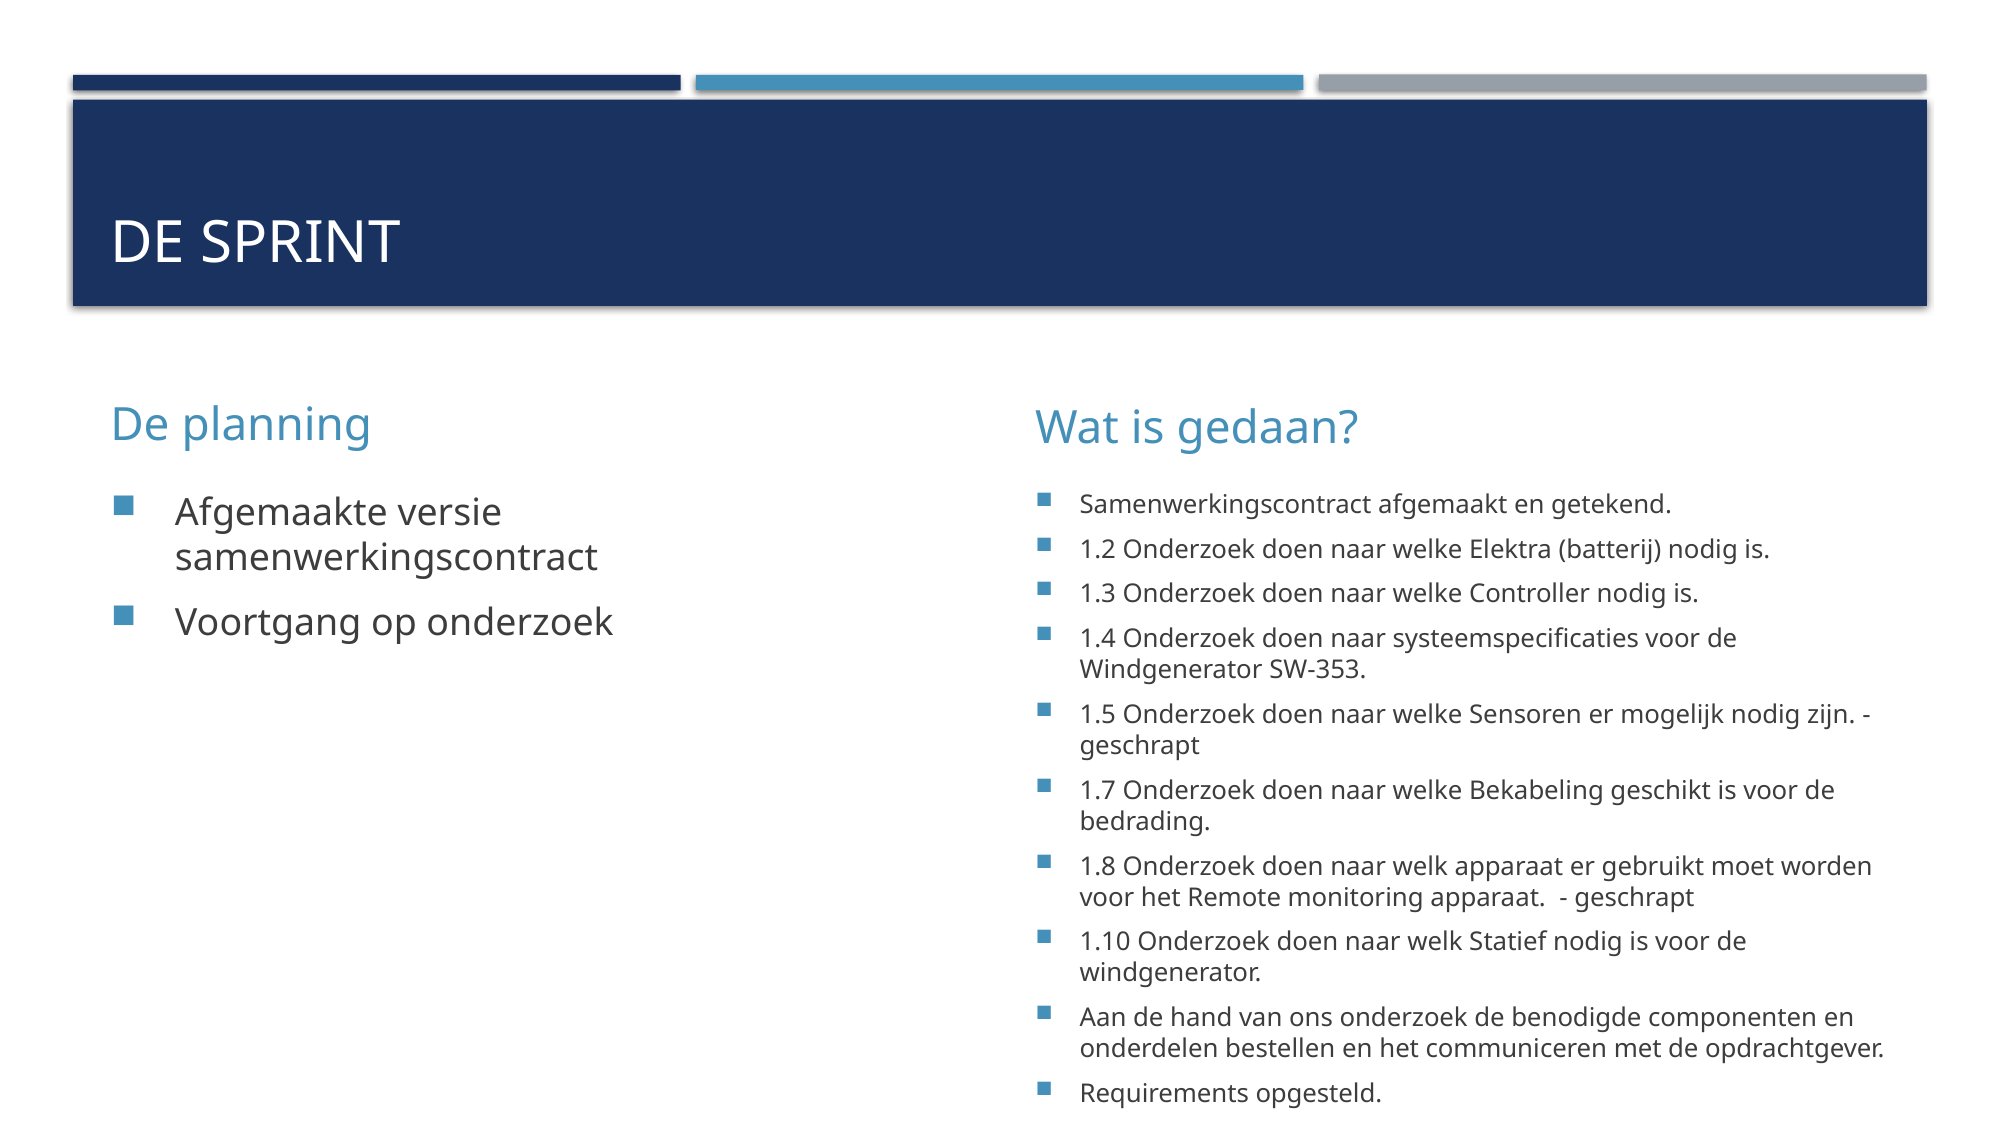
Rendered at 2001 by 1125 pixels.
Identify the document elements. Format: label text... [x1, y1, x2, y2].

list Wat is gedaan? [1019, 369, 1905, 460]
list Samenwerkingscontract afgemaakt en getekend. 1.2 Onderzoek doen naar welke Elektra (batterij) nodig is. 1.3 Onderzoek doen naar welke Controller nodig is. 1.4 Onderzoek doen naar systeemspecificaties voor de Windgenerator SW-353. 1.5 Onderzoek doen naar welke Sensoren er mogelijk nodig zijn. - geschrapt 1.7 Onderzoek doen naar welke Bekabeling geschikt is voor de bedrading. 1.8 Onderzoek doen naar welk apparaat er gebruikt moet worden voor het Remote monitoring apparaat. - geschrapt 1.10 Onderzoek doen naar welk Statief nodig is voor de windgenerator. Aan de hand van ons onderzoek de benodigde componenten en onderdelen bestellen en het communiceren met de opdrachtgever. Requirements opgesteld. [1019, 479, 1928, 1125]
list Afgemaakte versie samenwerkingscontract Voortgang op onderzoek [95, 479, 914, 962]
title De sprint [95, 119, 1905, 282]
list De planning [95, 369, 980, 458]
